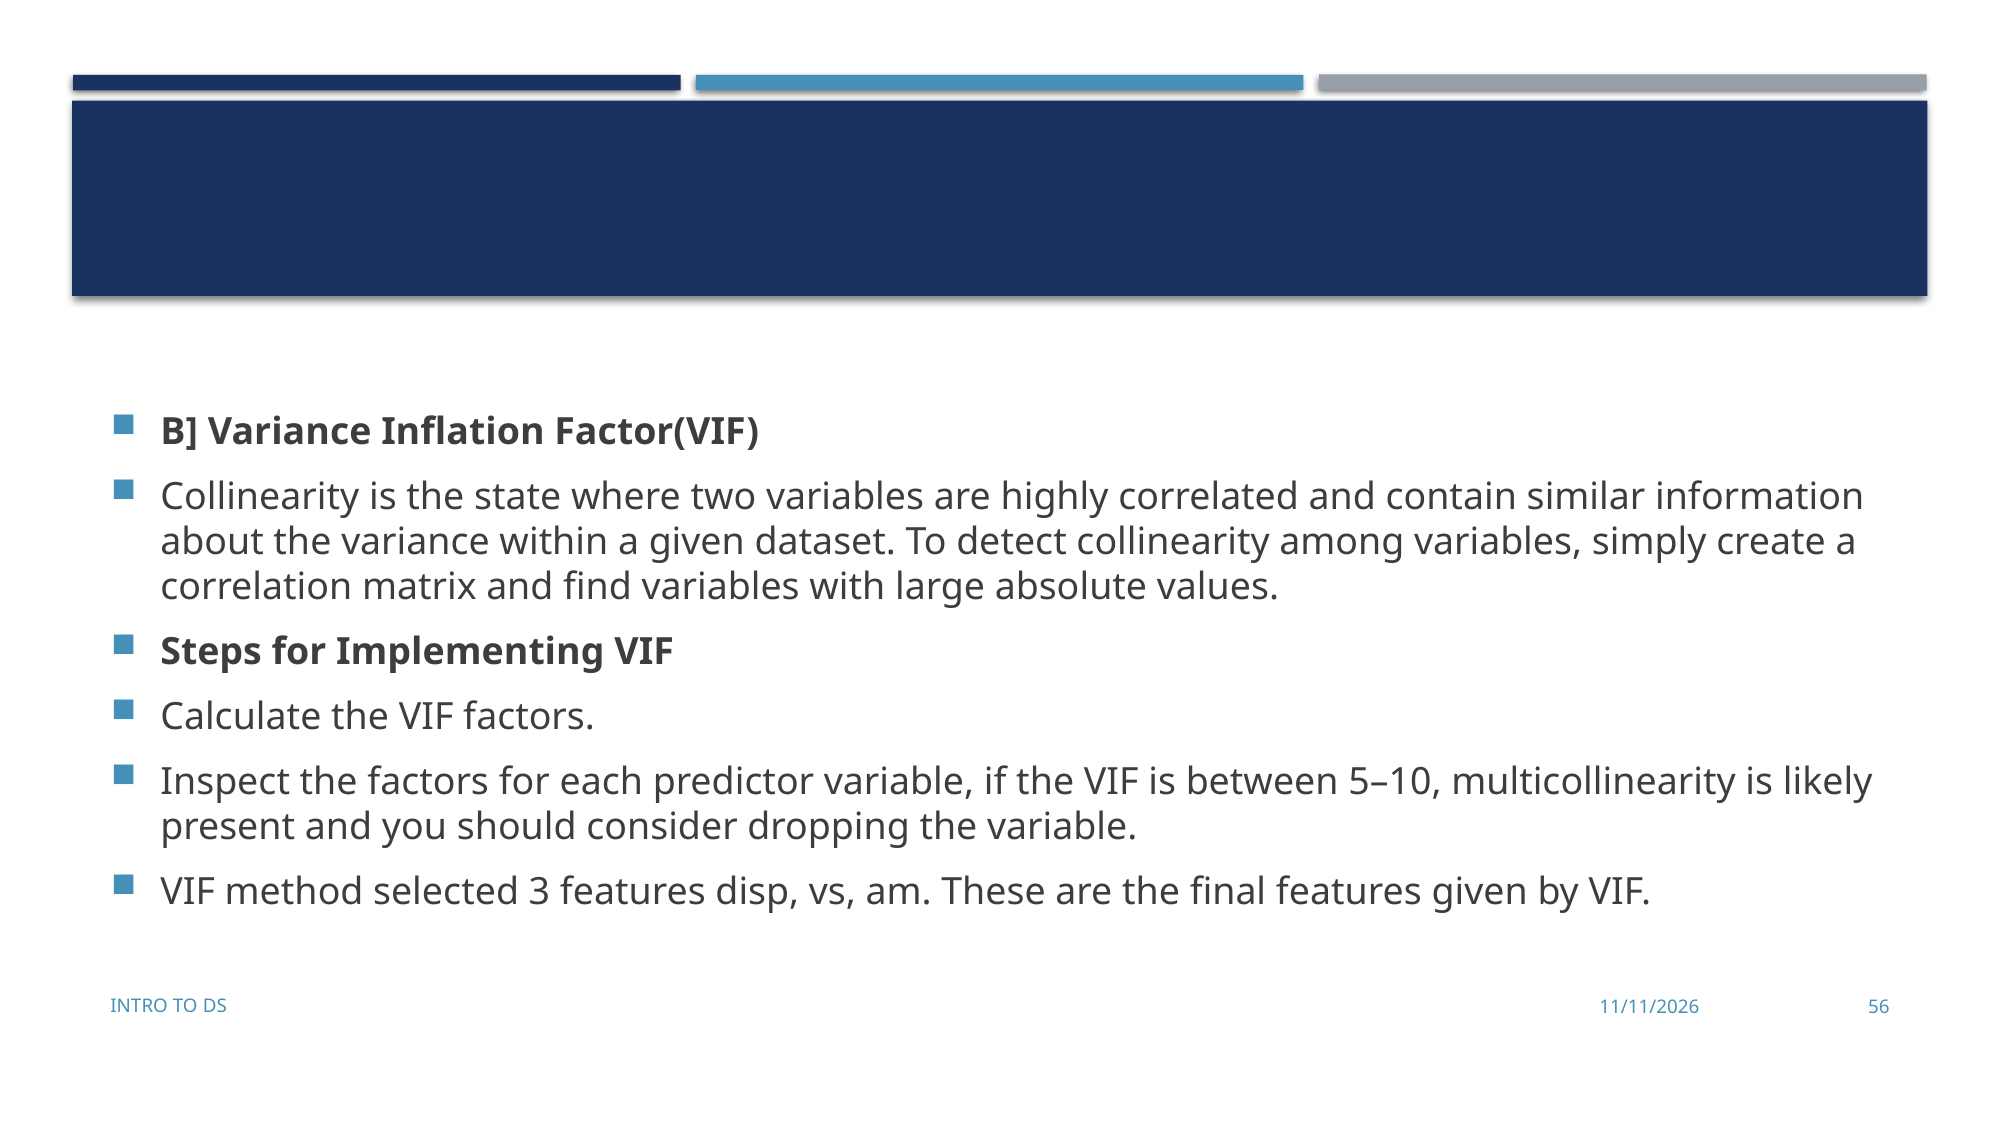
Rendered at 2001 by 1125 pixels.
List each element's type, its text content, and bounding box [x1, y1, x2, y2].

list B] Variance Inflation Factor(VIF) Collinearity is the state where two variables are highly correlated and contain similar information about the variance within a given dataset. To detect collinearity among variables, simply create a correlation matrix and find variables with large absolute values. Steps for Implementing VIF Calculate the VIF factors. Inspect the factors for each predictor variable, if the VIF is between 5–10, multicollinearity is likely present and you should consider dropping the variable. VIF method selected 3 features disp, vs, am. These are the final features given by VIF. [95, 357, 1905, 962]
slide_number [1247, 977, 1715, 1037]
footer Intro to DS [95, 976, 1230, 1037]
slide_number 56 [1732, 977, 1905, 1037]
